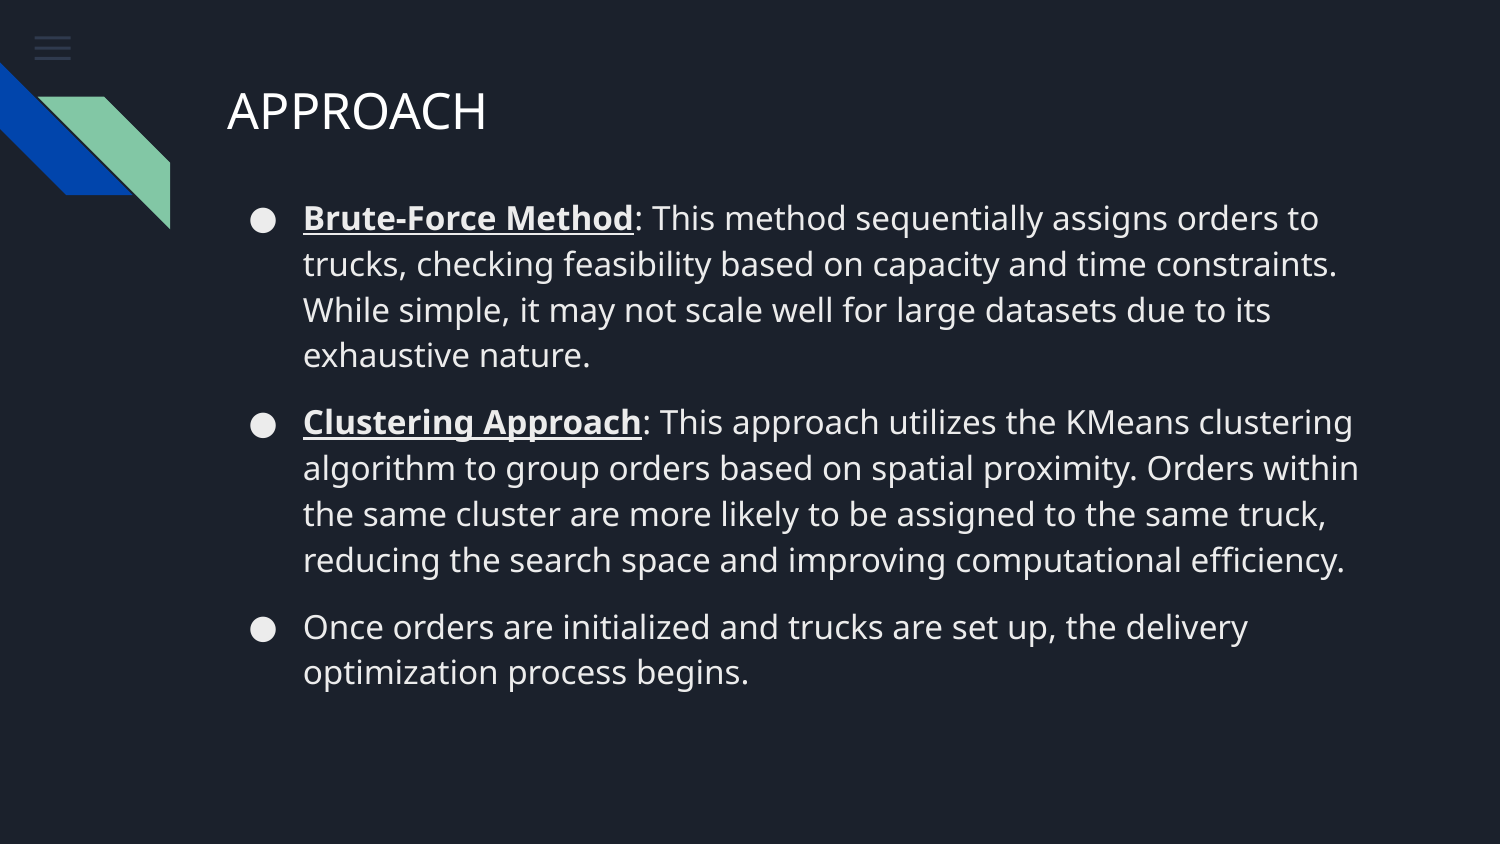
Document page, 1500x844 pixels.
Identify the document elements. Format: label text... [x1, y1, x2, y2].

list Brute-Force Method: This method sequentially assigns orders to trucks, checking feasibility based on capacity and time constraints. While simple, it may not scale well for large datasets due to its exhaustive nature. Clustering Approach: This approach utilizes the KMeans clustering algorithm to group orders based on spatial proximity. Orders within the same cluster are more likely to be assigned to the same truck, reducing the search space and improving computational efficiency. Once orders are initialized and trucks are set up, the delivery optimization process begins. [212, 176, 1419, 826]
title APPROACH [212, 64, 1368, 176]
